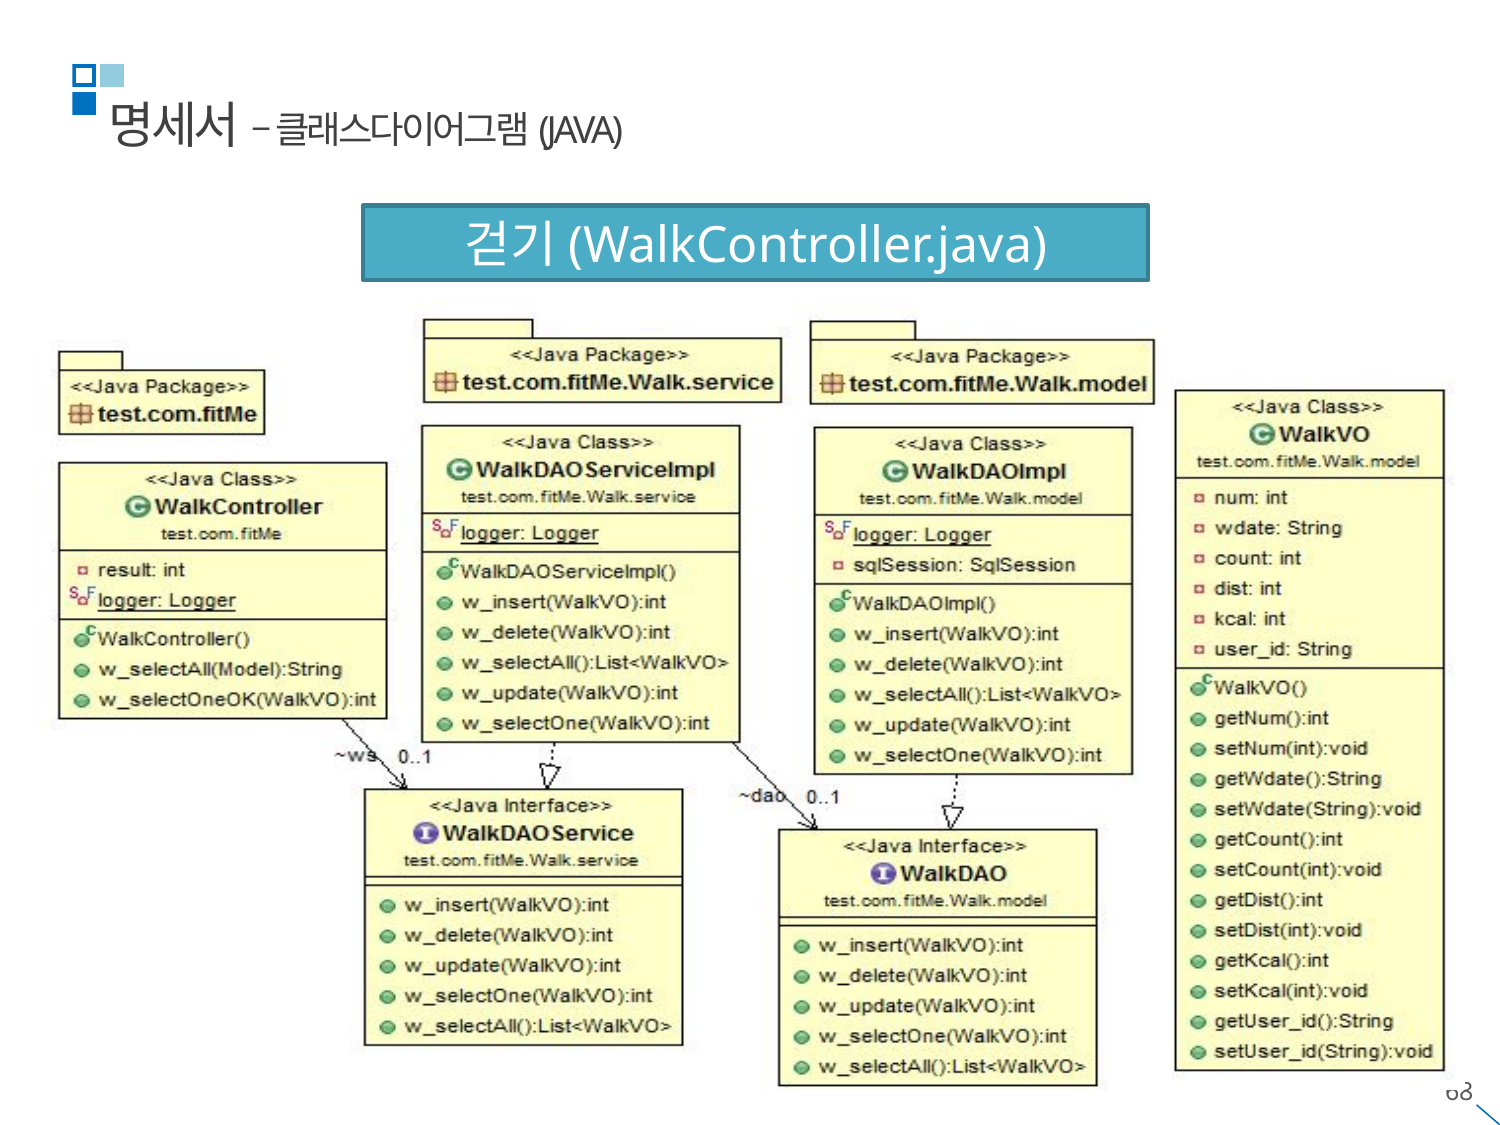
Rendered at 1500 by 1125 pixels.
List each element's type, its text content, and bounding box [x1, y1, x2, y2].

picture [34, 299, 1466, 1091]
text_box 명세서 – 클래스다이어그램(JAVA) [93, 86, 1383, 162]
text_box 걷기(WalkController.java) [361, 203, 1150, 282]
